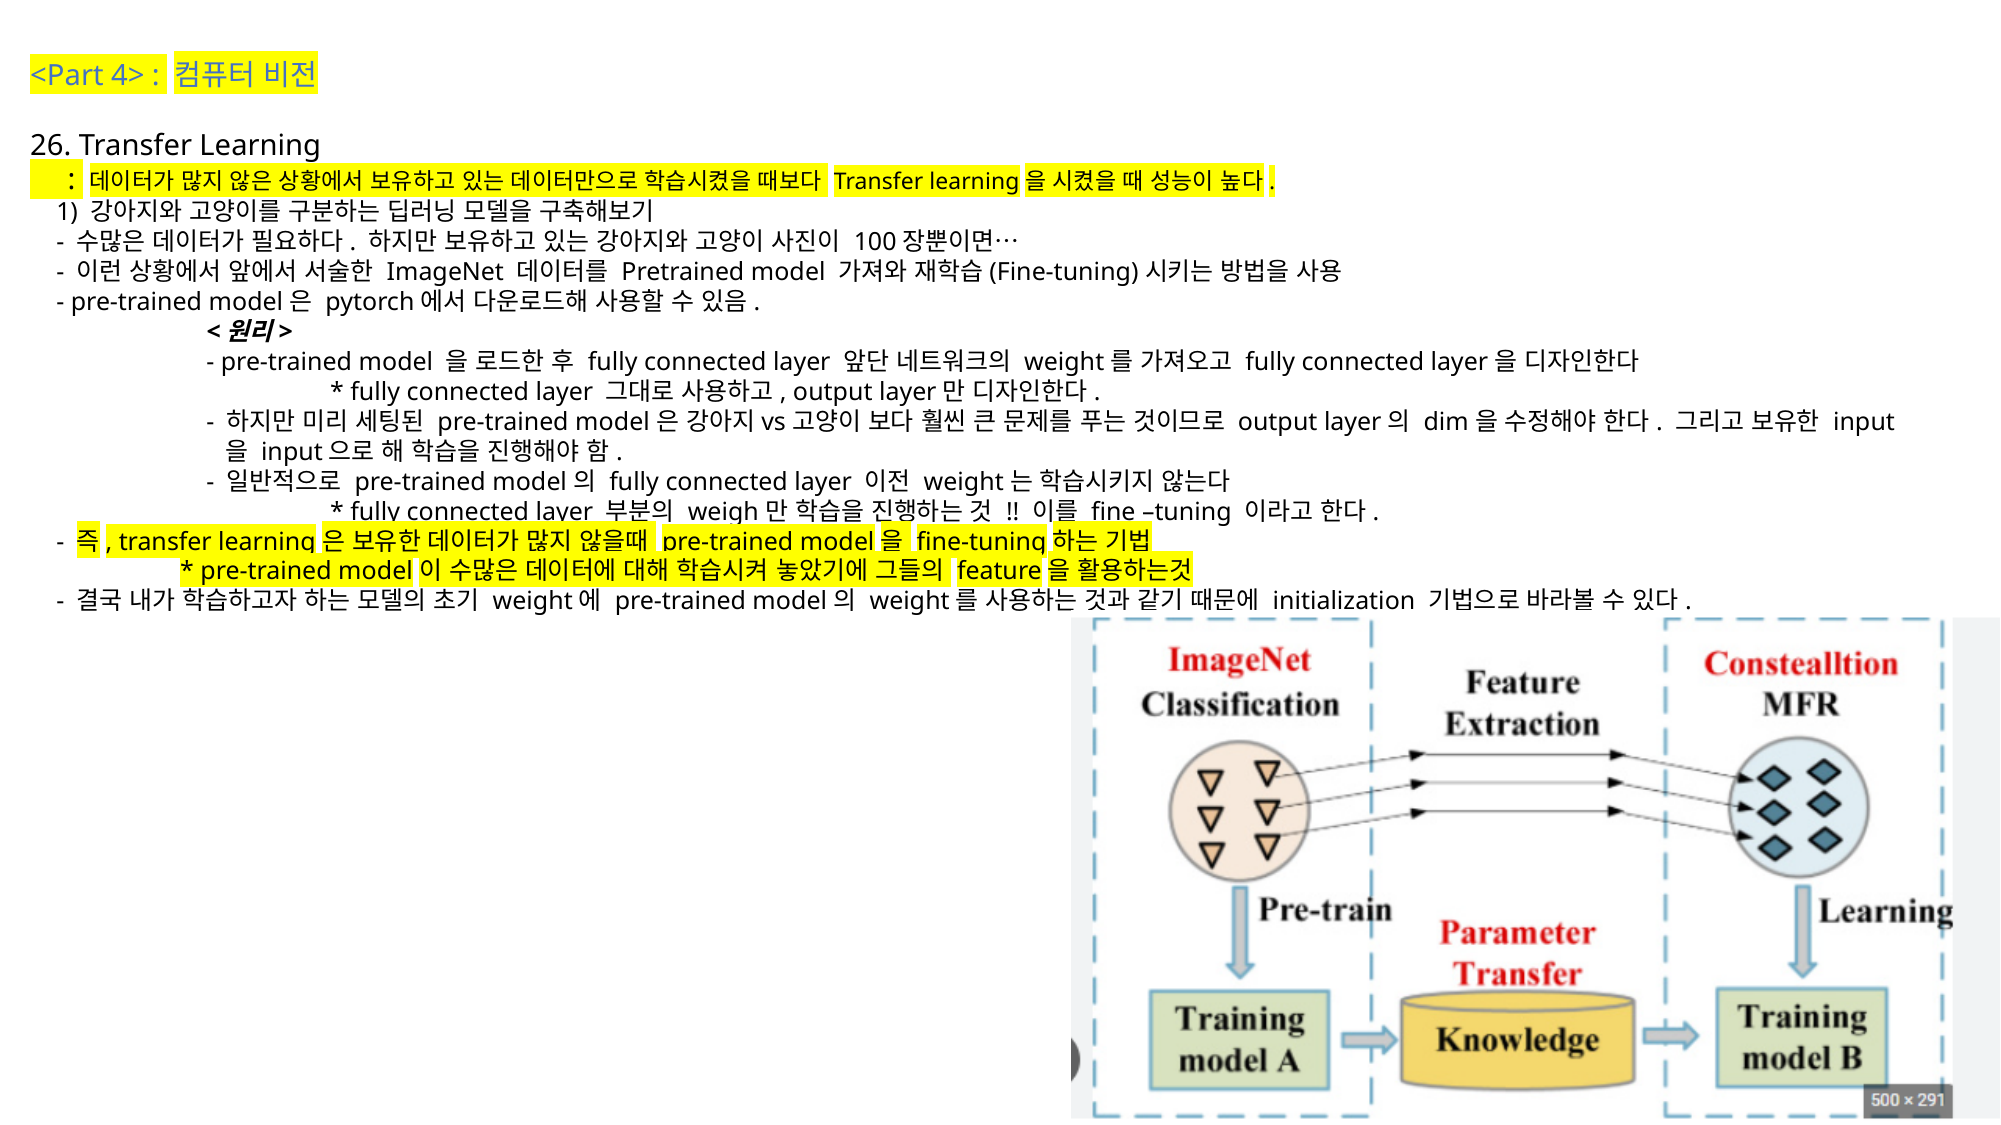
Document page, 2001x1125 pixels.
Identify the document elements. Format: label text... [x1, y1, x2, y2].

text_box <Part 4> : 컴퓨터 비전 26. Transfer Learning : 데이터가 많지 않은 상황에서 보유하고 있는 데이터만으로 학습시켰을 때보다 Transfer learning을 시켰을 때 성능이 높다. 1) 강아지와 고양이를 구분하는 딥러닝 모델을 구축해보기 - 수많은 데이터가 필요하다. 하지만 보유하고 있는 강아지와 고양이 사진이 100장뿐이면… - 이런 상황에서 앞에서 서술한 ImageNet 데이터를 Pretrained model 가져와 재학습(Fine-tuning)시키는 방법을 사용 - pre-trained model은 pytorch에서 다운로드해 사용할 수 있음. <원리> - pre-trained model 을 로드한 후 fully connected layer 앞단 네트워크의 weight를 가져오고 fully connected layer을 디자인한다 * fully connected layer 그대로 사용하고, output layer만 디자인한다. - 하지만 미리 세팅된 pre-trained model은 강아지vs고양이 보다 훨씬 큰 문제를 푸는 것이므로 output layer의 dim을 수정해야 한다. 그리고 보유한 input 을 input으로 해 학습을 진행해야 함. - 일반적으로 pre-trained model의 fully connected layer 이전 weight는 학습시키지 않는다 * fully connected layer 부분의 weigh만 학습을 진행하는 것 !! 이를 fine –tuning 이라고 한다. - 즉, transfer learning은 보유한 데이터가 많지 않을때 pre-trained model을 fine-tuning하는 기법 * pre-trained model이 수많은 데이터에 대해 학습시켜 놓았기에 그들의 feature을 활용하는것 - 결국 내가 학습하고자 하는 모델의 초기 weight에 pre-trained model의 weight를 사용하는 것과 같기 때문에 initialization 기법으로 바라볼 수 있다. [15, 48, 1972, 653]
picture [1071, 610, 2000, 1125]
